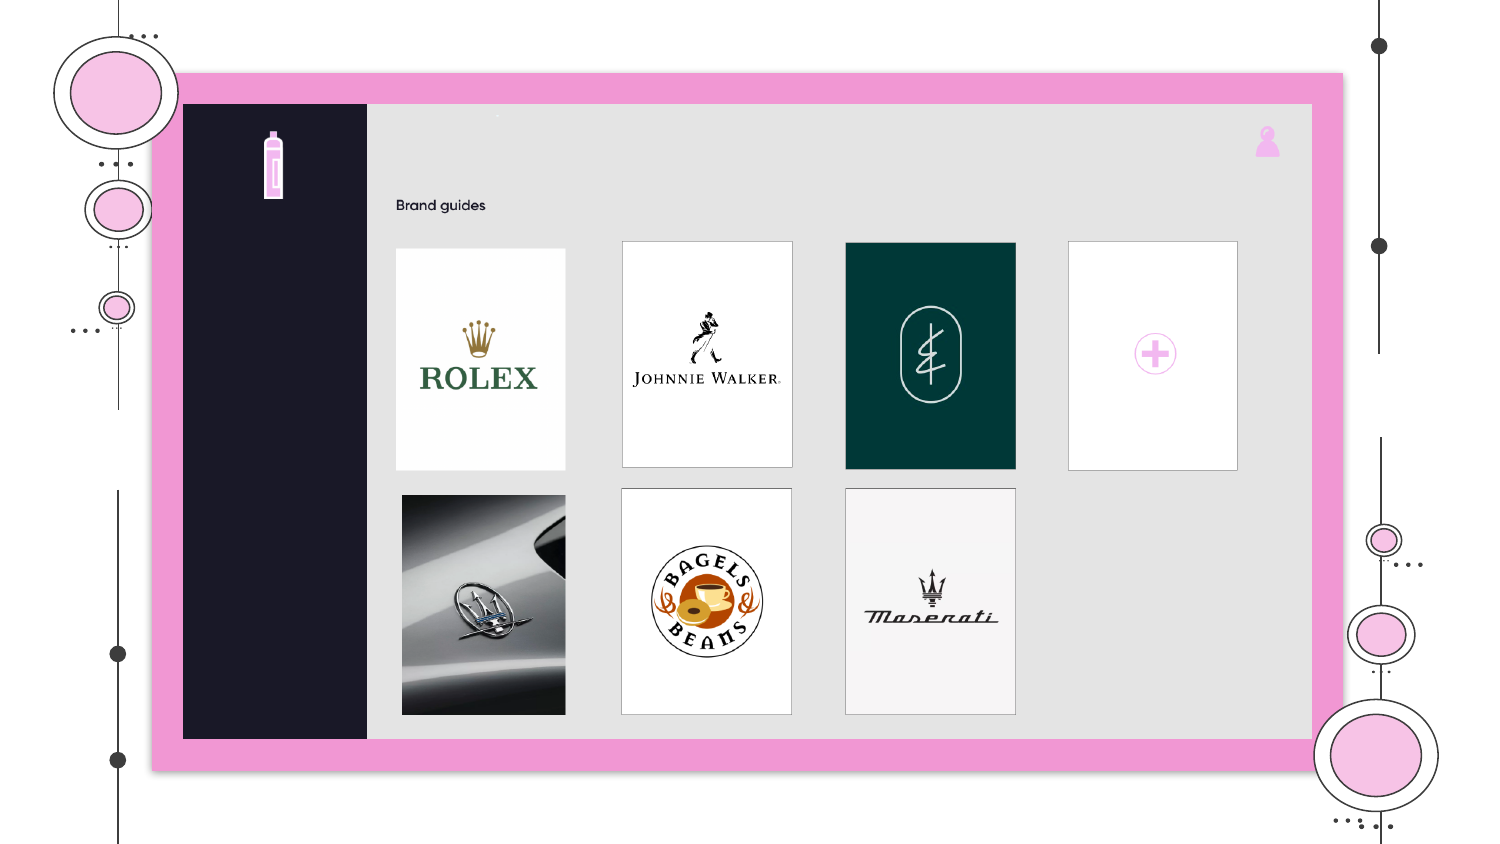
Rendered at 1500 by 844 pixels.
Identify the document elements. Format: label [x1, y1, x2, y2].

text_box [1347, 605, 1416, 674]
text_box [1366, 524, 1402, 562]
text_box [1313, 699, 1439, 830]
text_box [84, 180, 153, 249]
text_box [53, 36, 179, 167]
text_box [98, 291, 135, 330]
picture [182, 104, 1313, 740]
